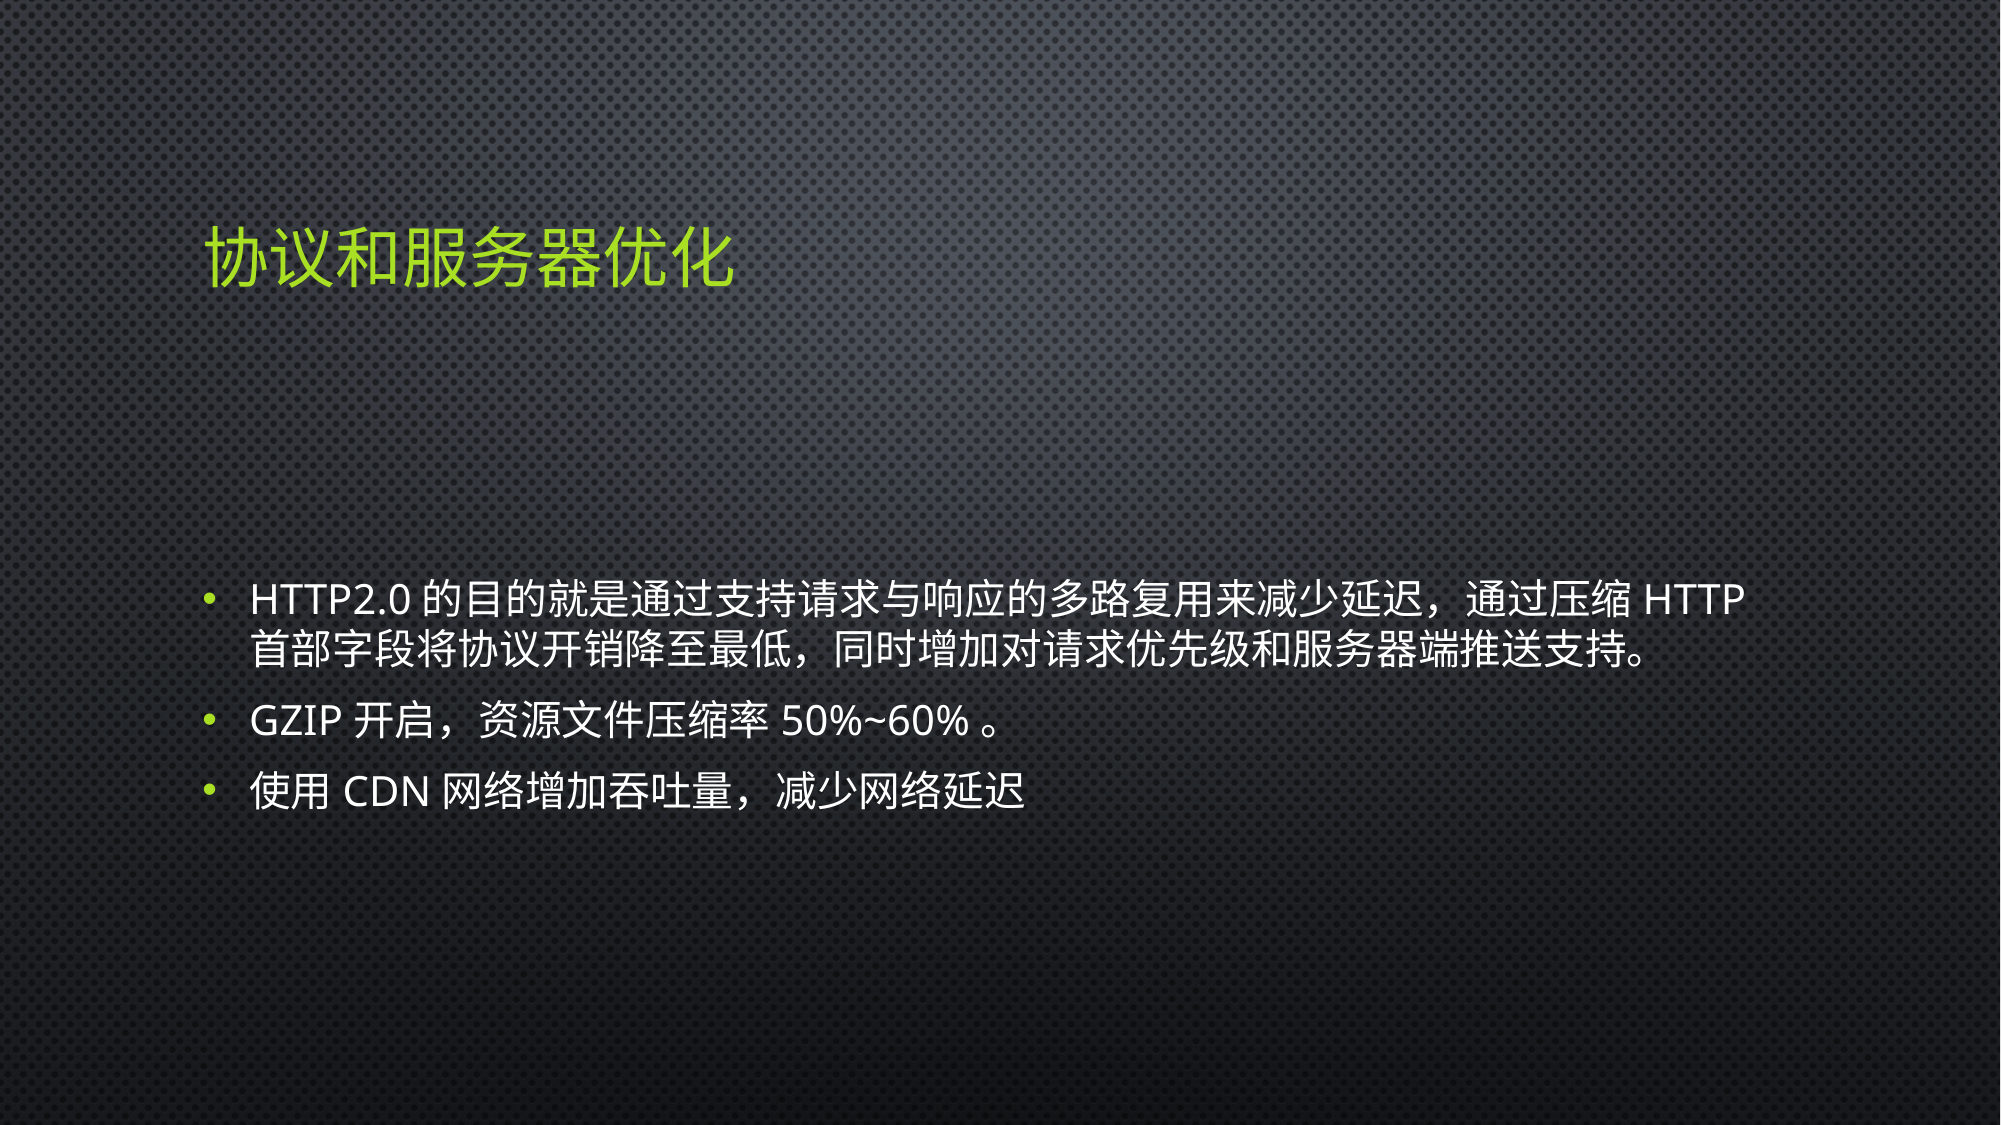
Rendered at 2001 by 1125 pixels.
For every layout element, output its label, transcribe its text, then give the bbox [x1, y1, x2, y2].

title 协议和服务器优化 [187, 99, 1813, 413]
list HTTP2.0的目的就是通过支持请求与响应的多路复用来减少延迟，通过压缩HTTP首部字段将协议开销降至最低，同时增加对请求优先级和服务器端推送支持。 GZIP开启，资源文件压缩率50%~60%。 使用CDN网络增加吞吐量，减少网络延迟 [187, 437, 1813, 950]
